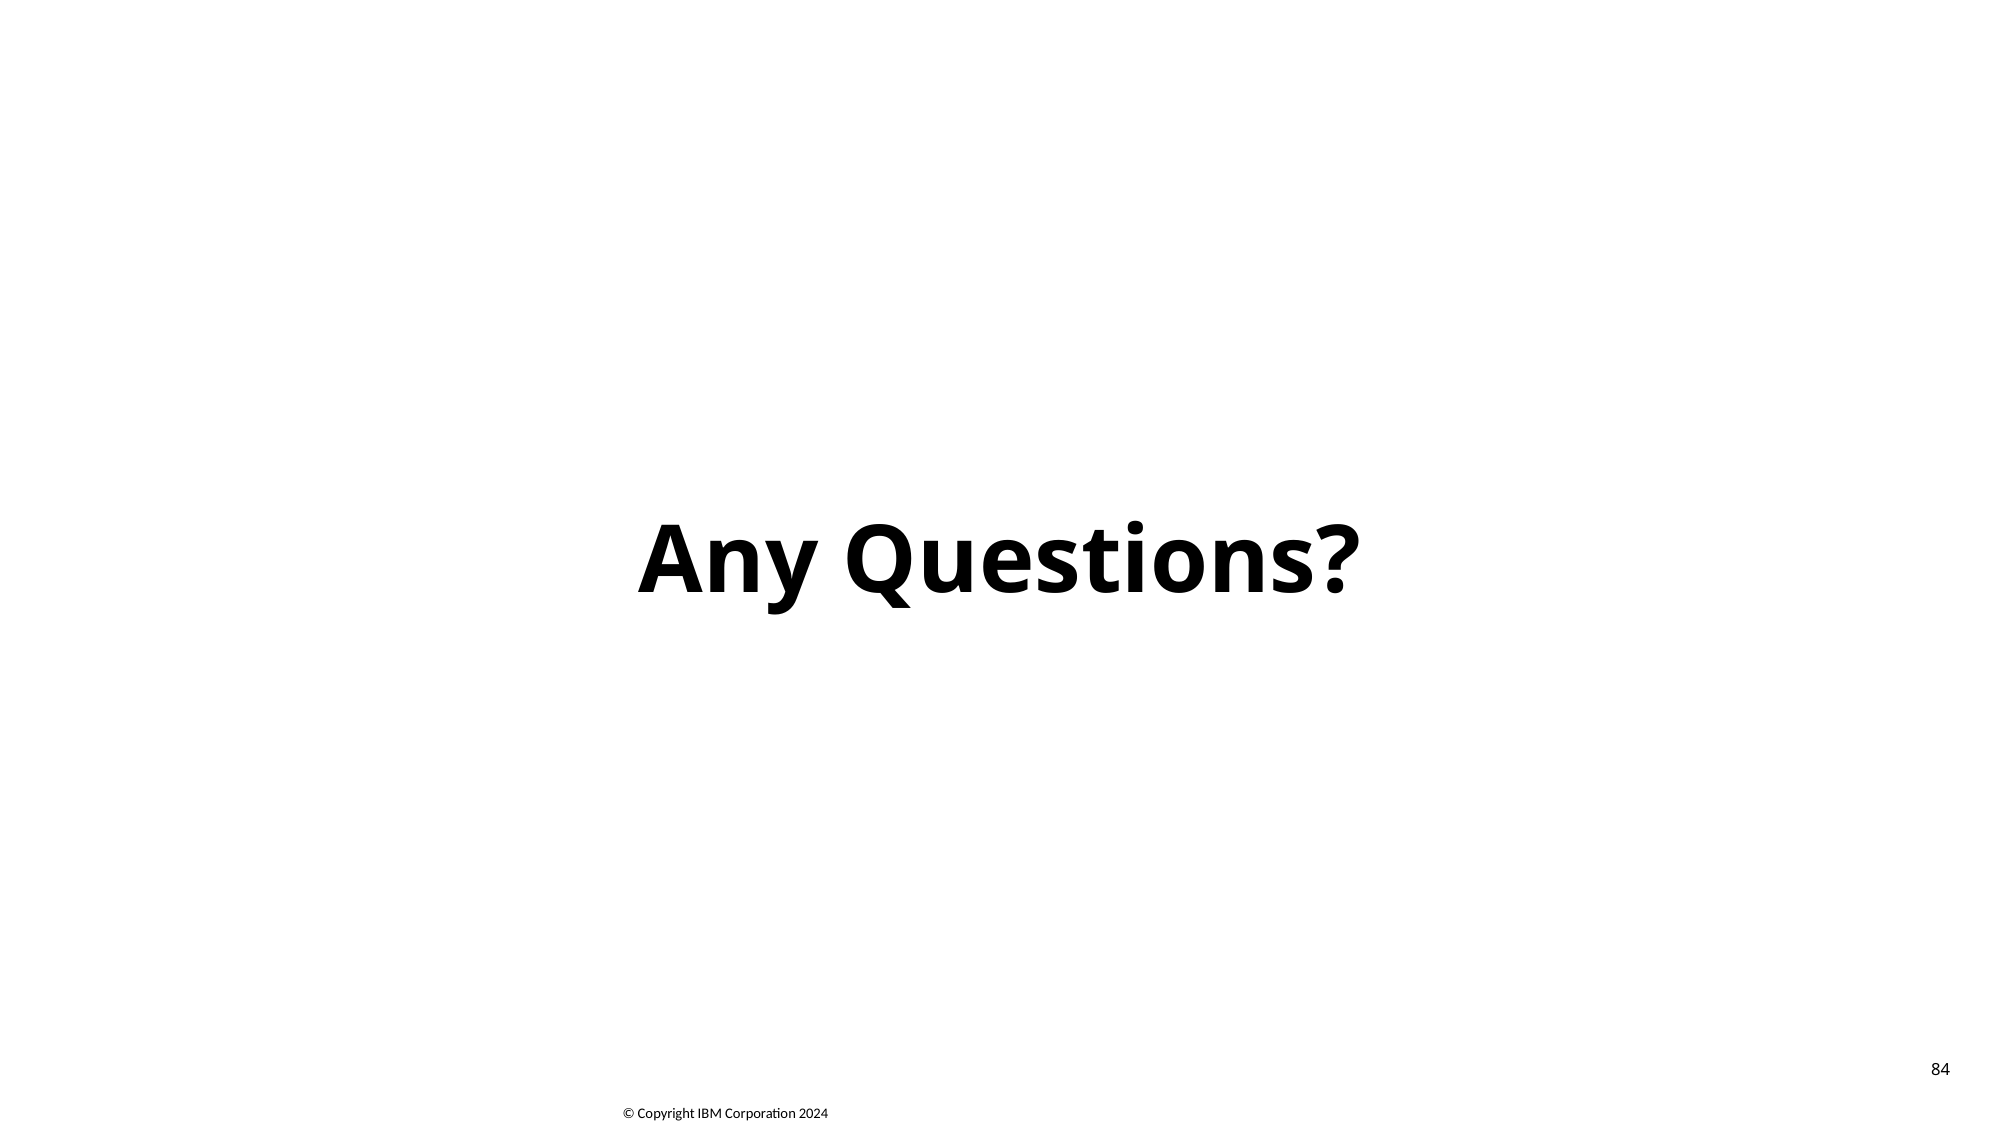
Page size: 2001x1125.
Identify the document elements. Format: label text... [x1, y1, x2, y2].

slide_number 84 [1500, 1055, 1950, 1086]
title Any Questions? [162, 526, 1838, 599]
